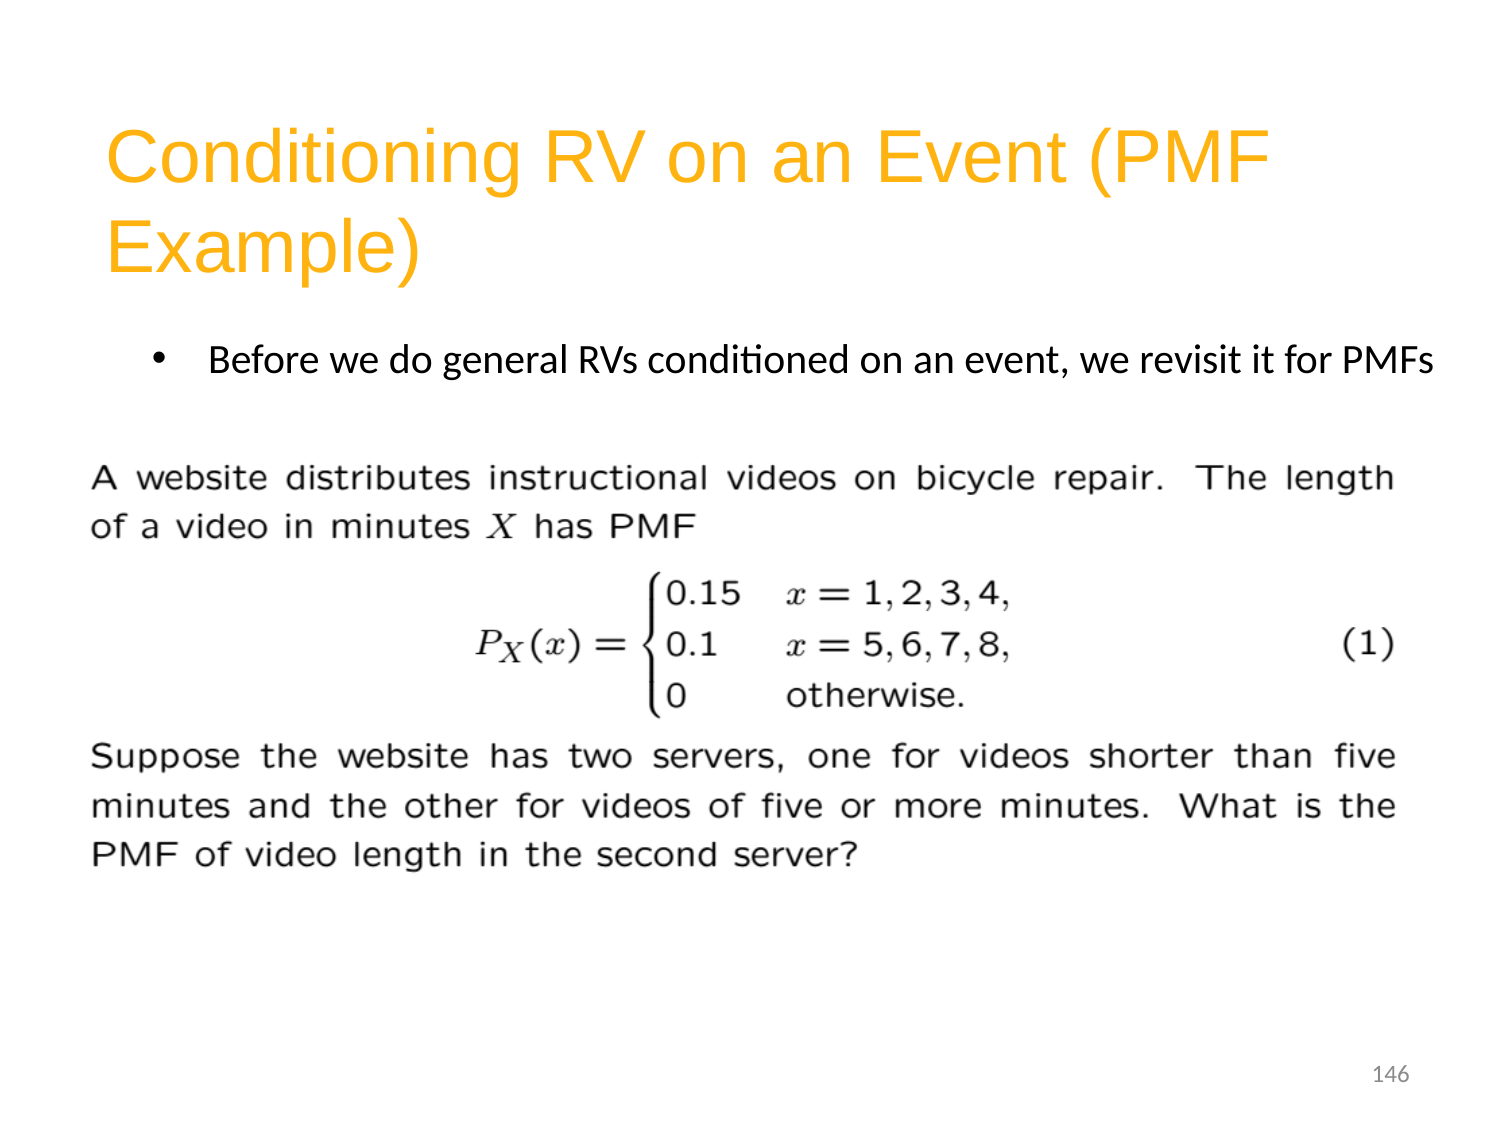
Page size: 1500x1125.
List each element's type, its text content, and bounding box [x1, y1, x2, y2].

title Conditioning RV on an Event (PMF Example) [90, 14, 1366, 380]
slide_number 146 [1074, 1042, 1425, 1103]
text_box Before we do general RVs conditioned on an event, we revisit it for PMFs [137, 324, 1450, 390]
picture [74, 441, 1407, 888]
